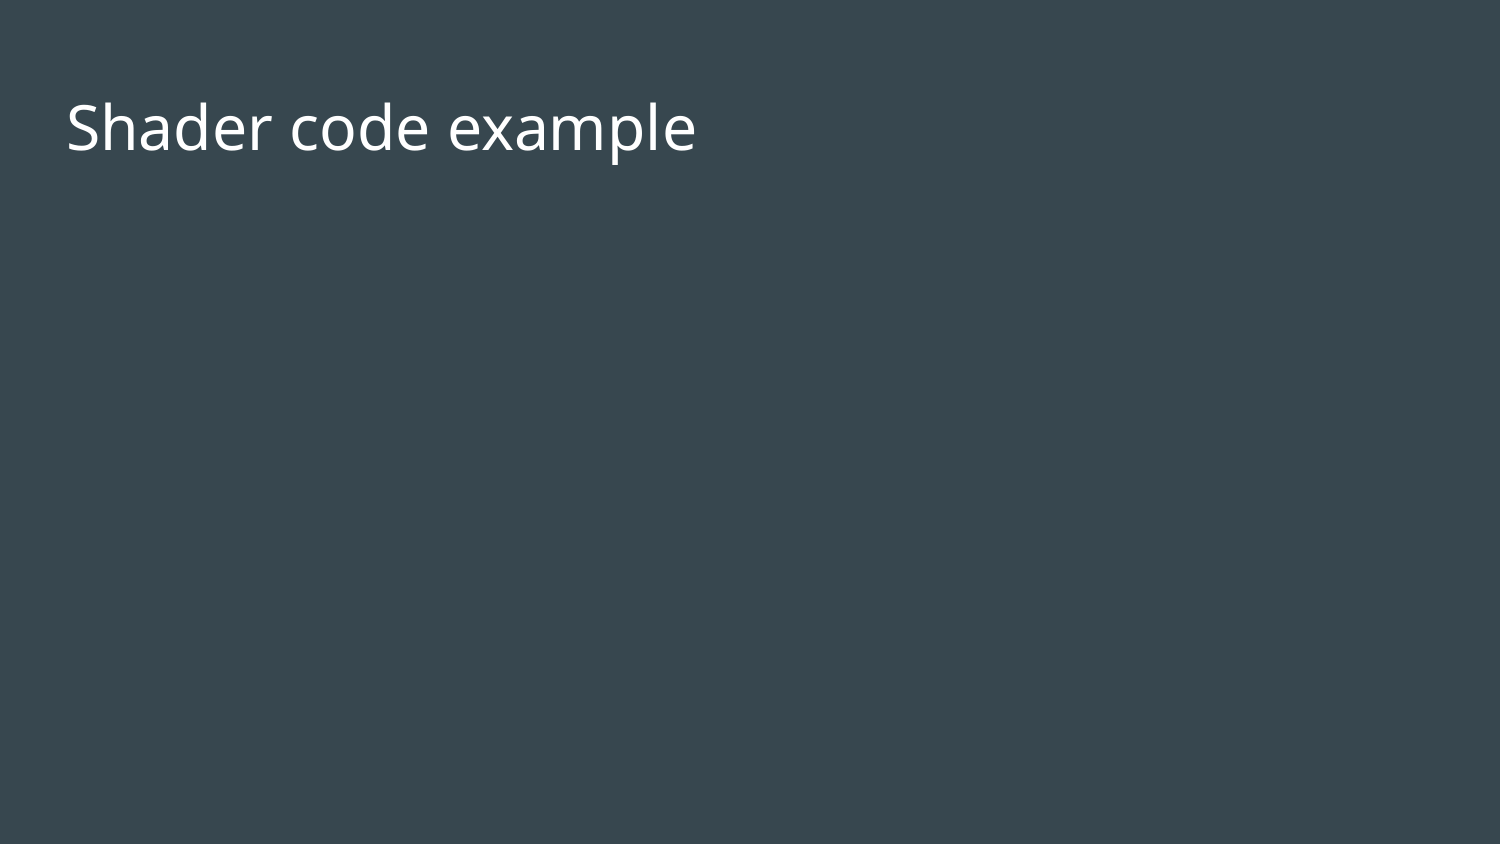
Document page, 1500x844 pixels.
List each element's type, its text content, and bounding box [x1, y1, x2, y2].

title Shader code example [51, 72, 1449, 167]
